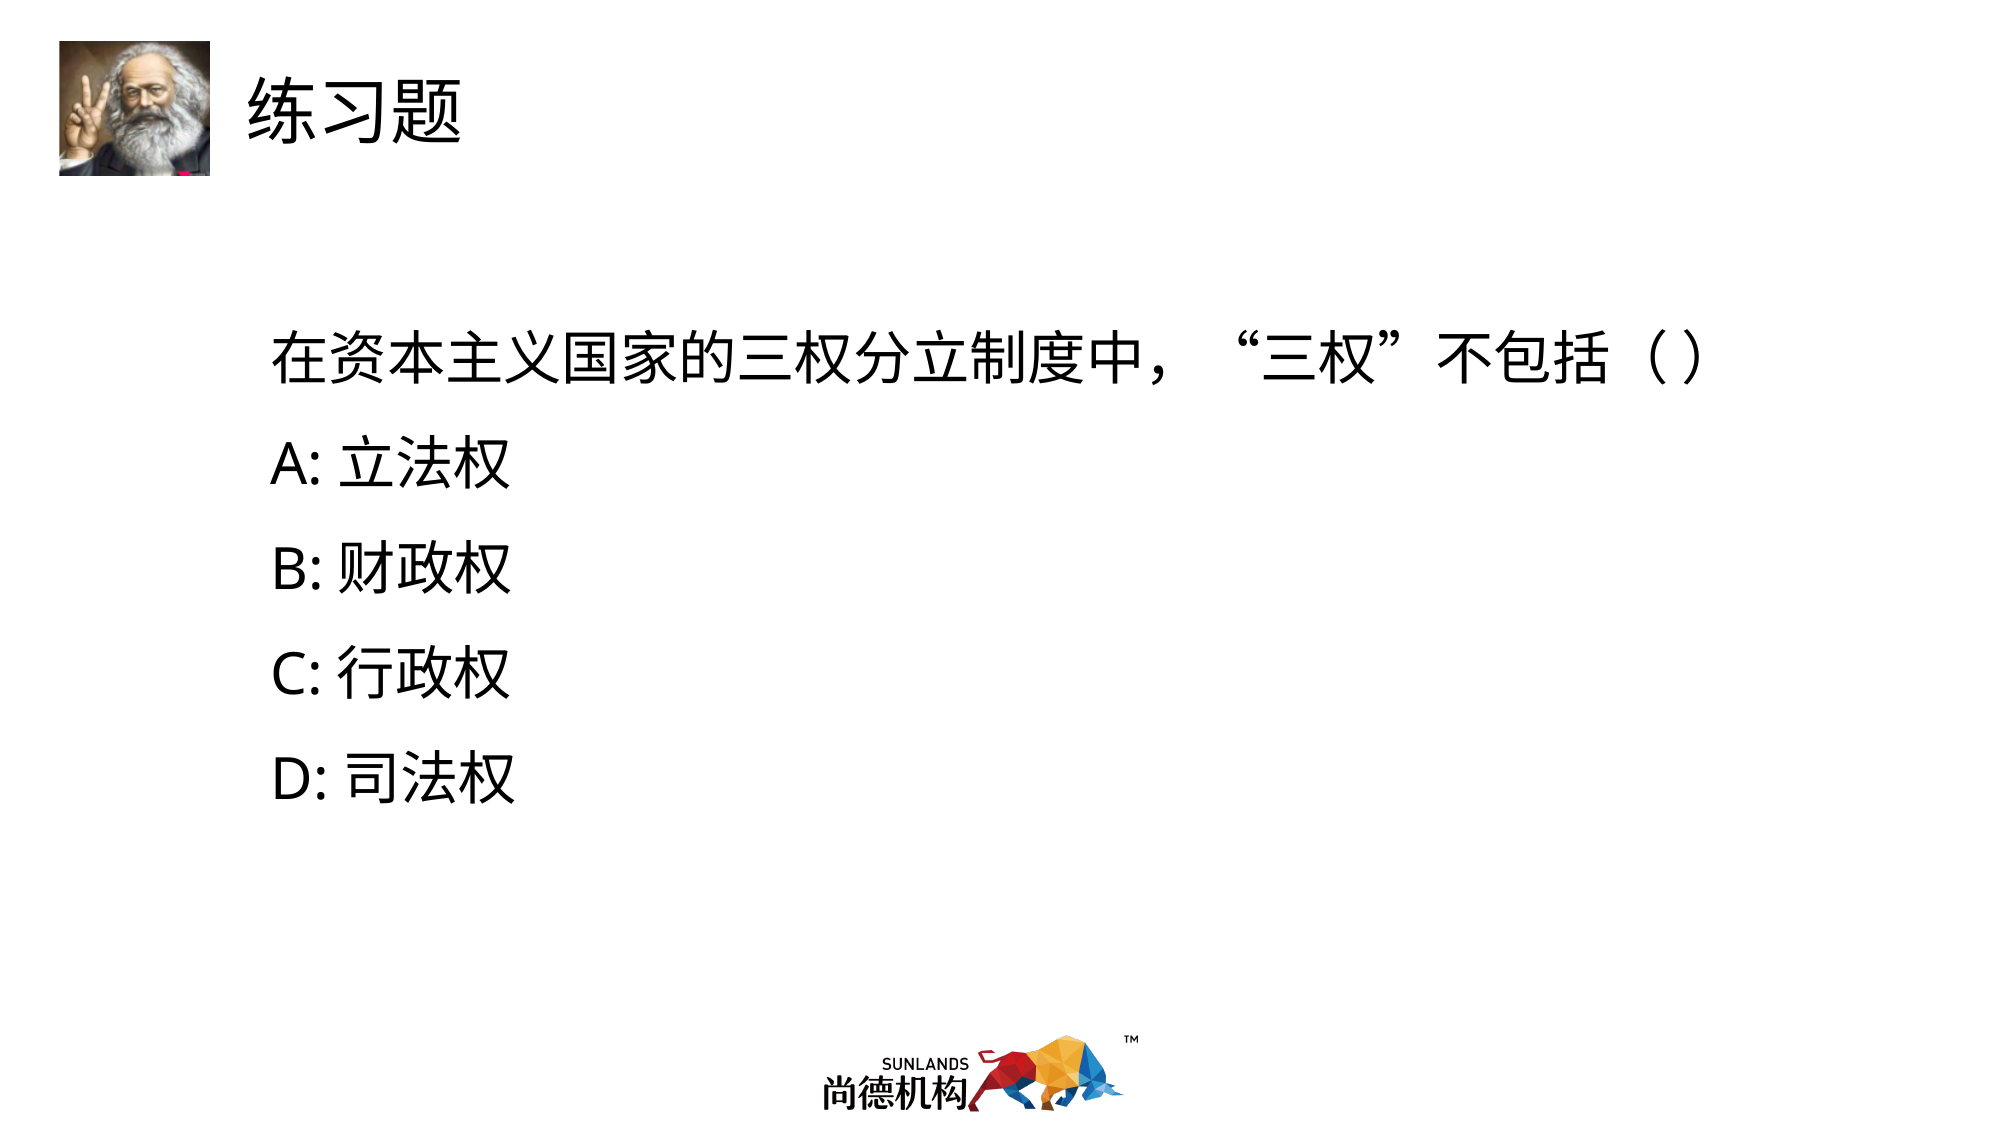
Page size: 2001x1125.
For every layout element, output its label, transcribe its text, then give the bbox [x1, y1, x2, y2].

text_box 在资本主义国家的三权分立制度中，“三权”不包括（ ） A:立法权 B:财政权 C:行政权 D:司法权 [255, 278, 1804, 1029]
picture [642, 1029, 1320, 1125]
picture [59, 41, 210, 176]
